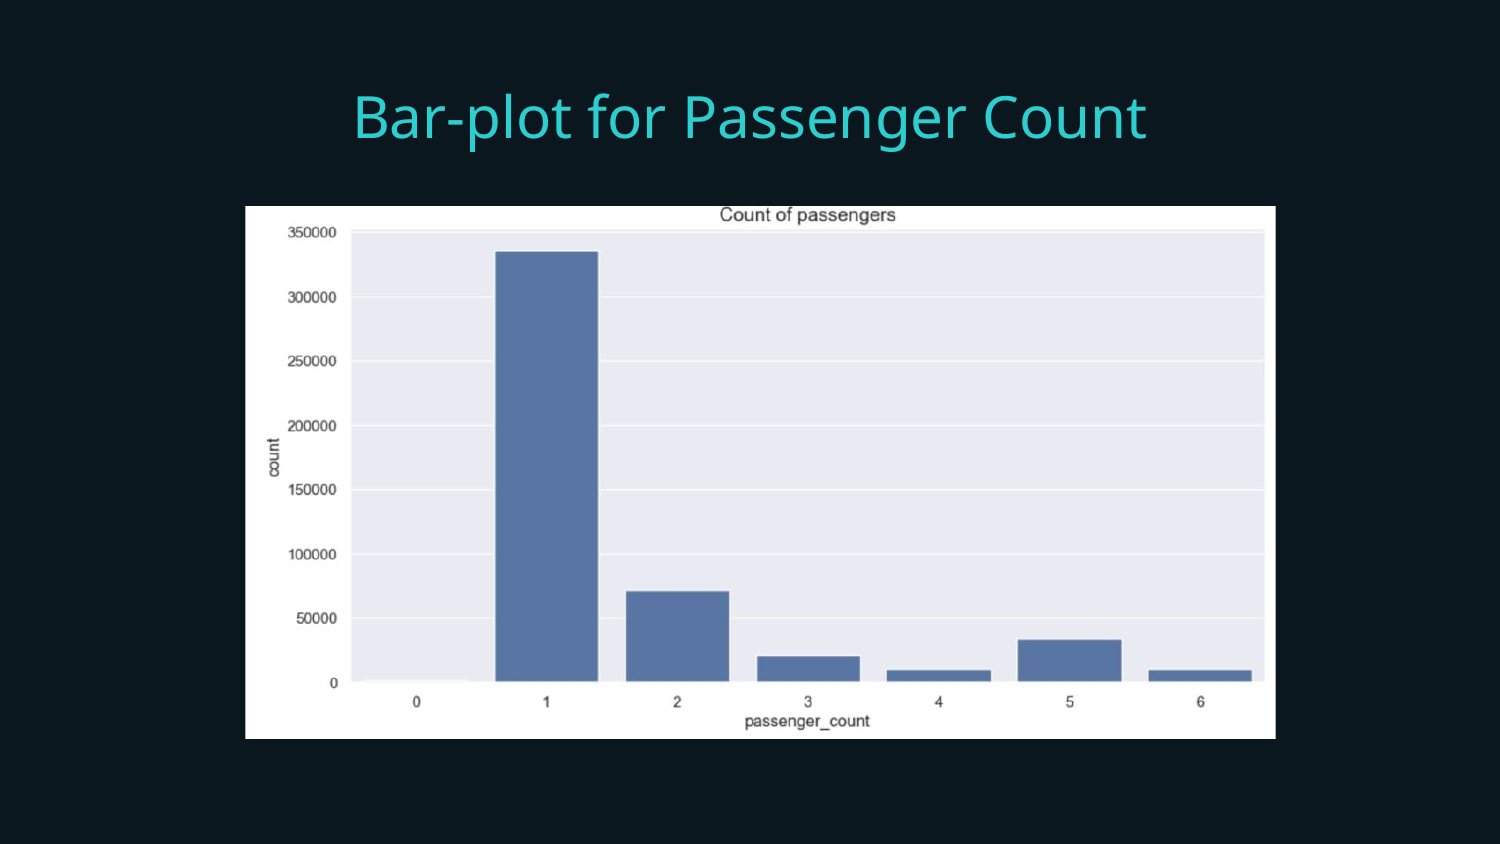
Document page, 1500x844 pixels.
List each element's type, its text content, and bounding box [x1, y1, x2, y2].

title Bar-plot for Passenger Count [117, 72, 1383, 167]
picture [245, 206, 1276, 743]
